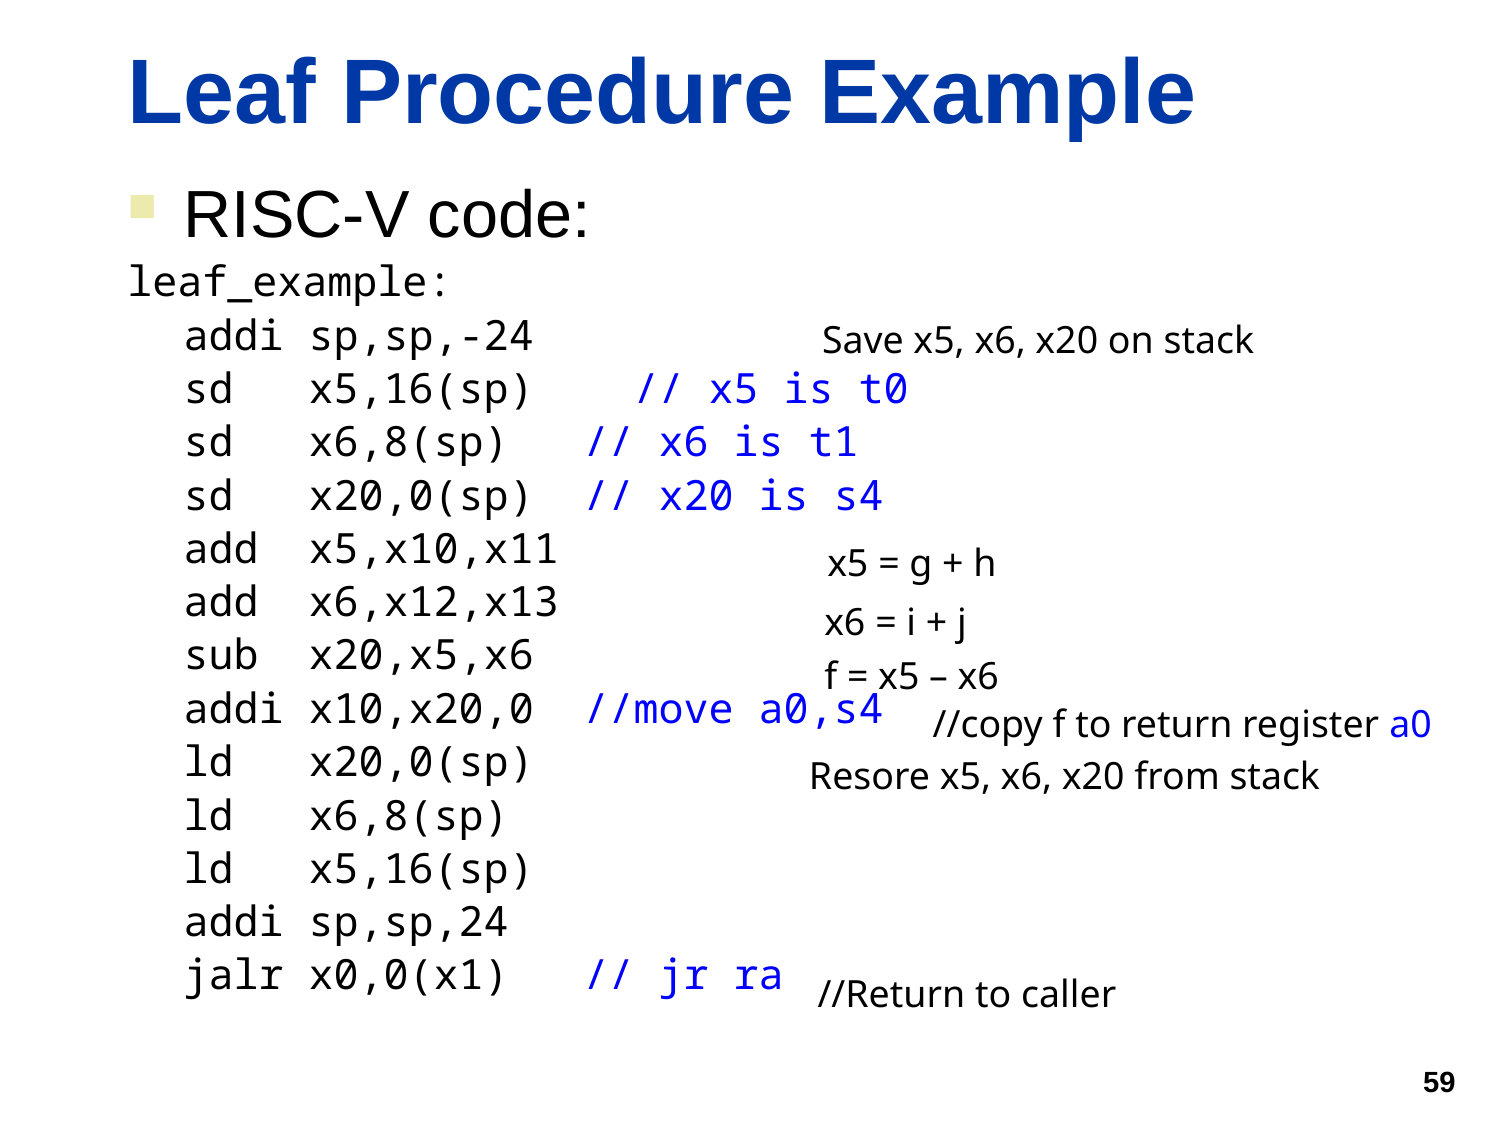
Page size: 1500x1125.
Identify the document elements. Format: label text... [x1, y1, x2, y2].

list RISC-V code: leaf_example: addi sp,sp,-24 sd x5,16(sp) // x5 is t0 sd x6,8(sp) // x6 is t1 sd x20,0(sp) // x20 is s4 add x5,x10,x11 add x6,x12,x13 sub x20,x5,x6 addi x10,x20,0 //move a0,s4 ld x20,0(sp) ld x6,8(sp) ld x5,16(sp) addi sp,sp,24 jalr x0,0(x1) // jr ra [112, 172, 1469, 1012]
text_box Save x5, x6, x20 on stack [807, 309, 1270, 369]
text_box x6 = i + j [809, 590, 983, 644]
footer 59 [277, 1046, 1471, 1106]
text_box x5 = g + h [812, 531, 1012, 592]
text_box Resore x5, x6, x20 from stack [794, 744, 1335, 804]
title Leaf Procedure Example [112, 23, 1468, 149]
text_box //copy f to return register a0 [917, 692, 1447, 753]
text_box f = x5 – x6 [809, 644, 1015, 704]
text_box //Return to caller [802, 962, 1132, 1023]
